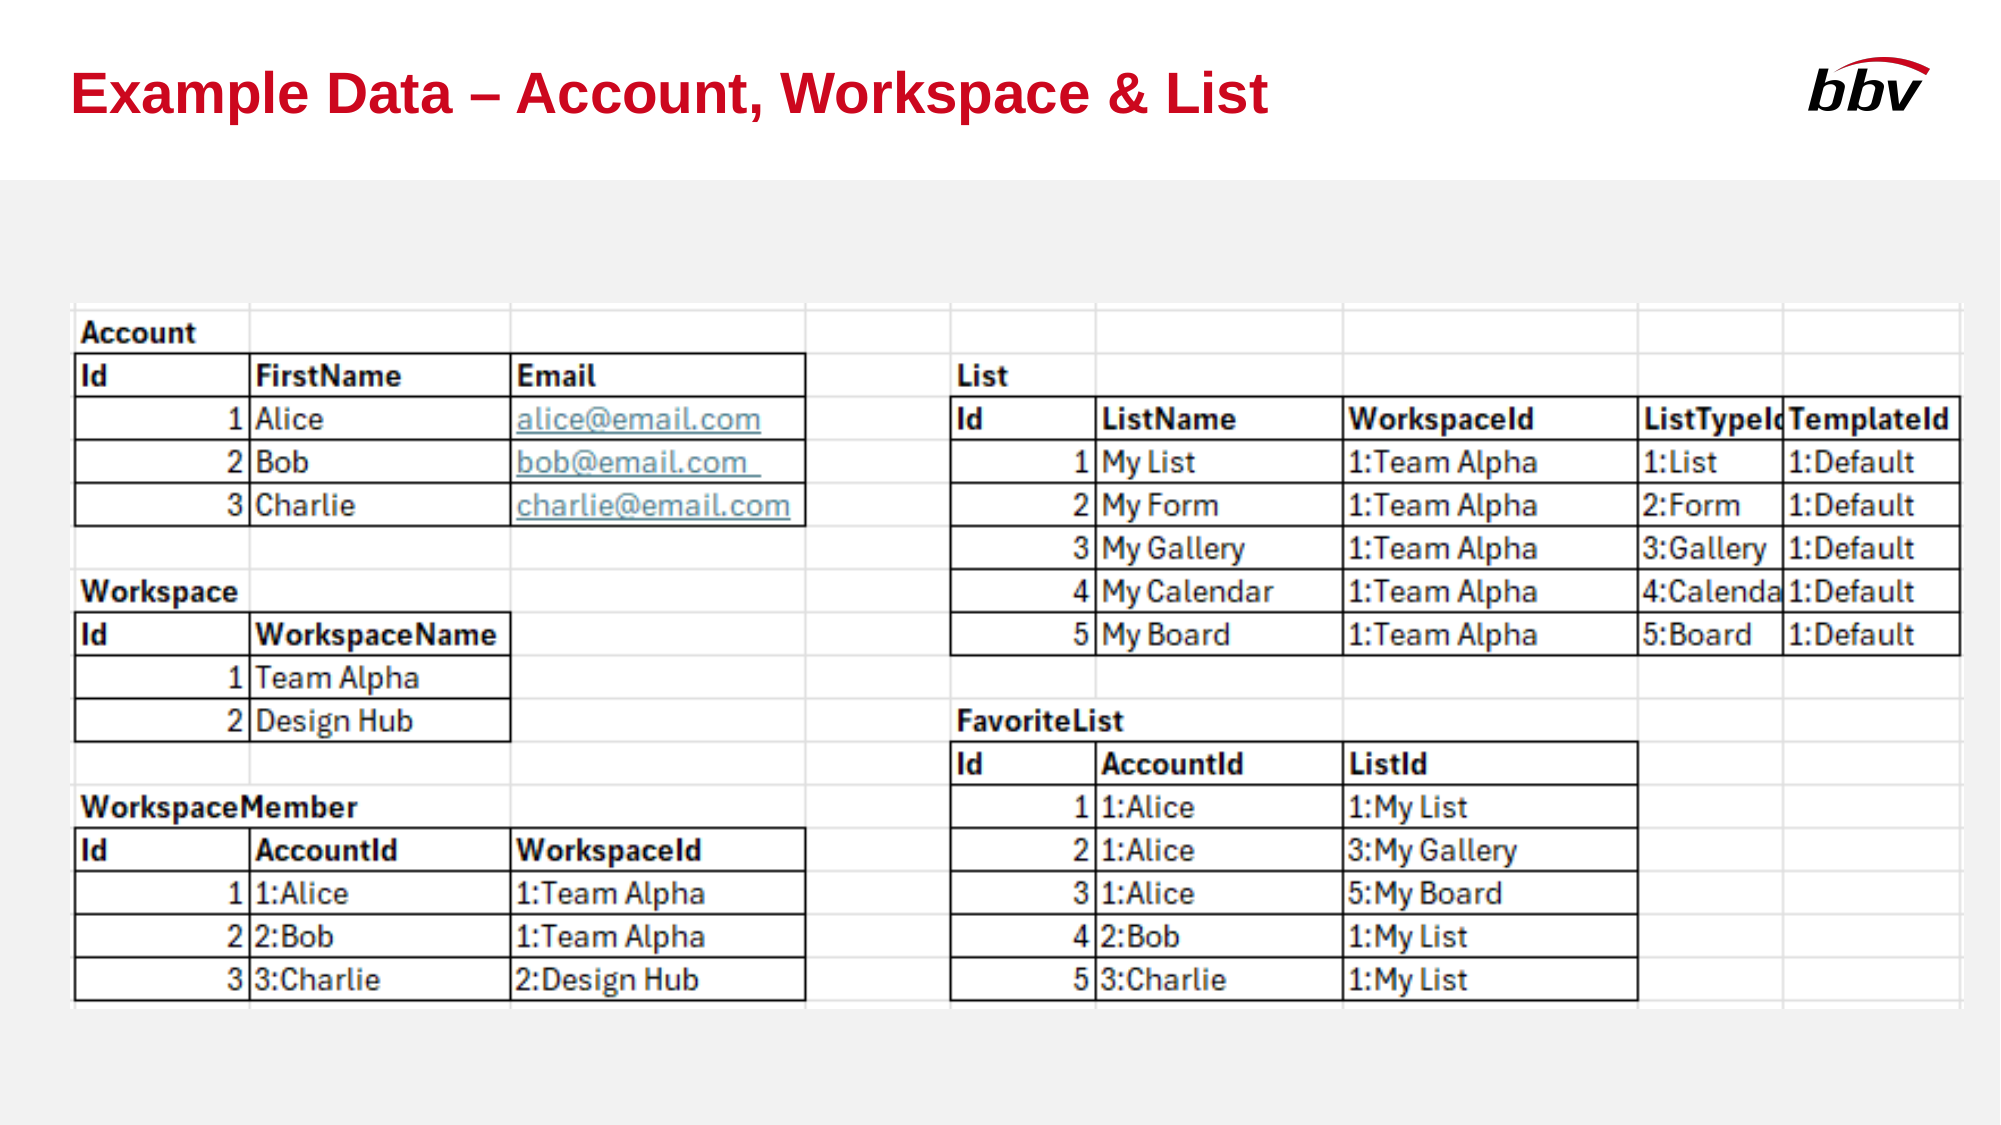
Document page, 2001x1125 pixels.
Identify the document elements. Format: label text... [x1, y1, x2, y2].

picture [1808, 57, 1930, 111]
title Example Data – Account, Workspace & List [70, 0, 1666, 179]
picture [0, 179, 2000, 1125]
